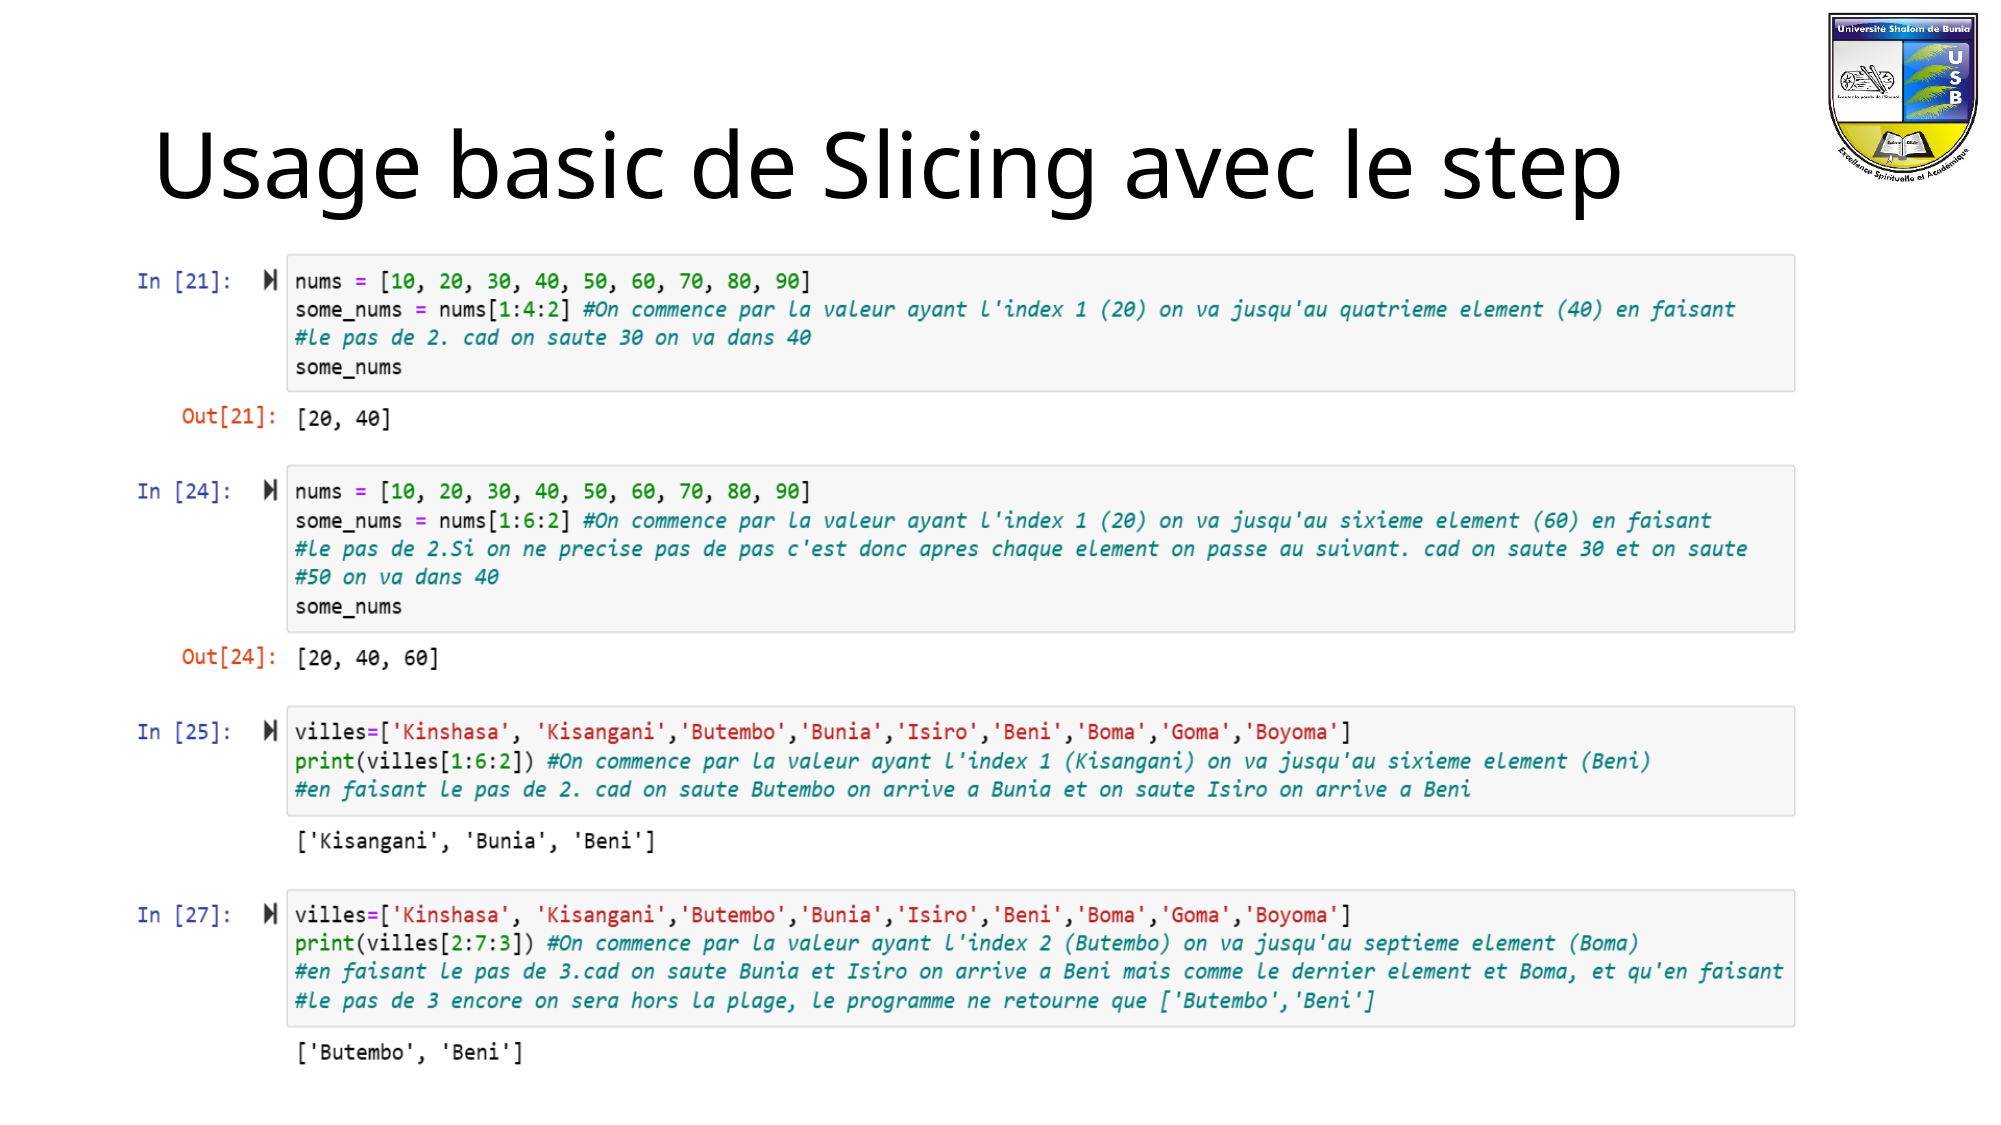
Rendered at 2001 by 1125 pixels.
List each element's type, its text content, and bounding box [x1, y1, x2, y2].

picture [121, 244, 1811, 1082]
picture [1820, 4, 1985, 184]
title Usage basic de Slicing avec le step [137, 59, 1863, 278]
